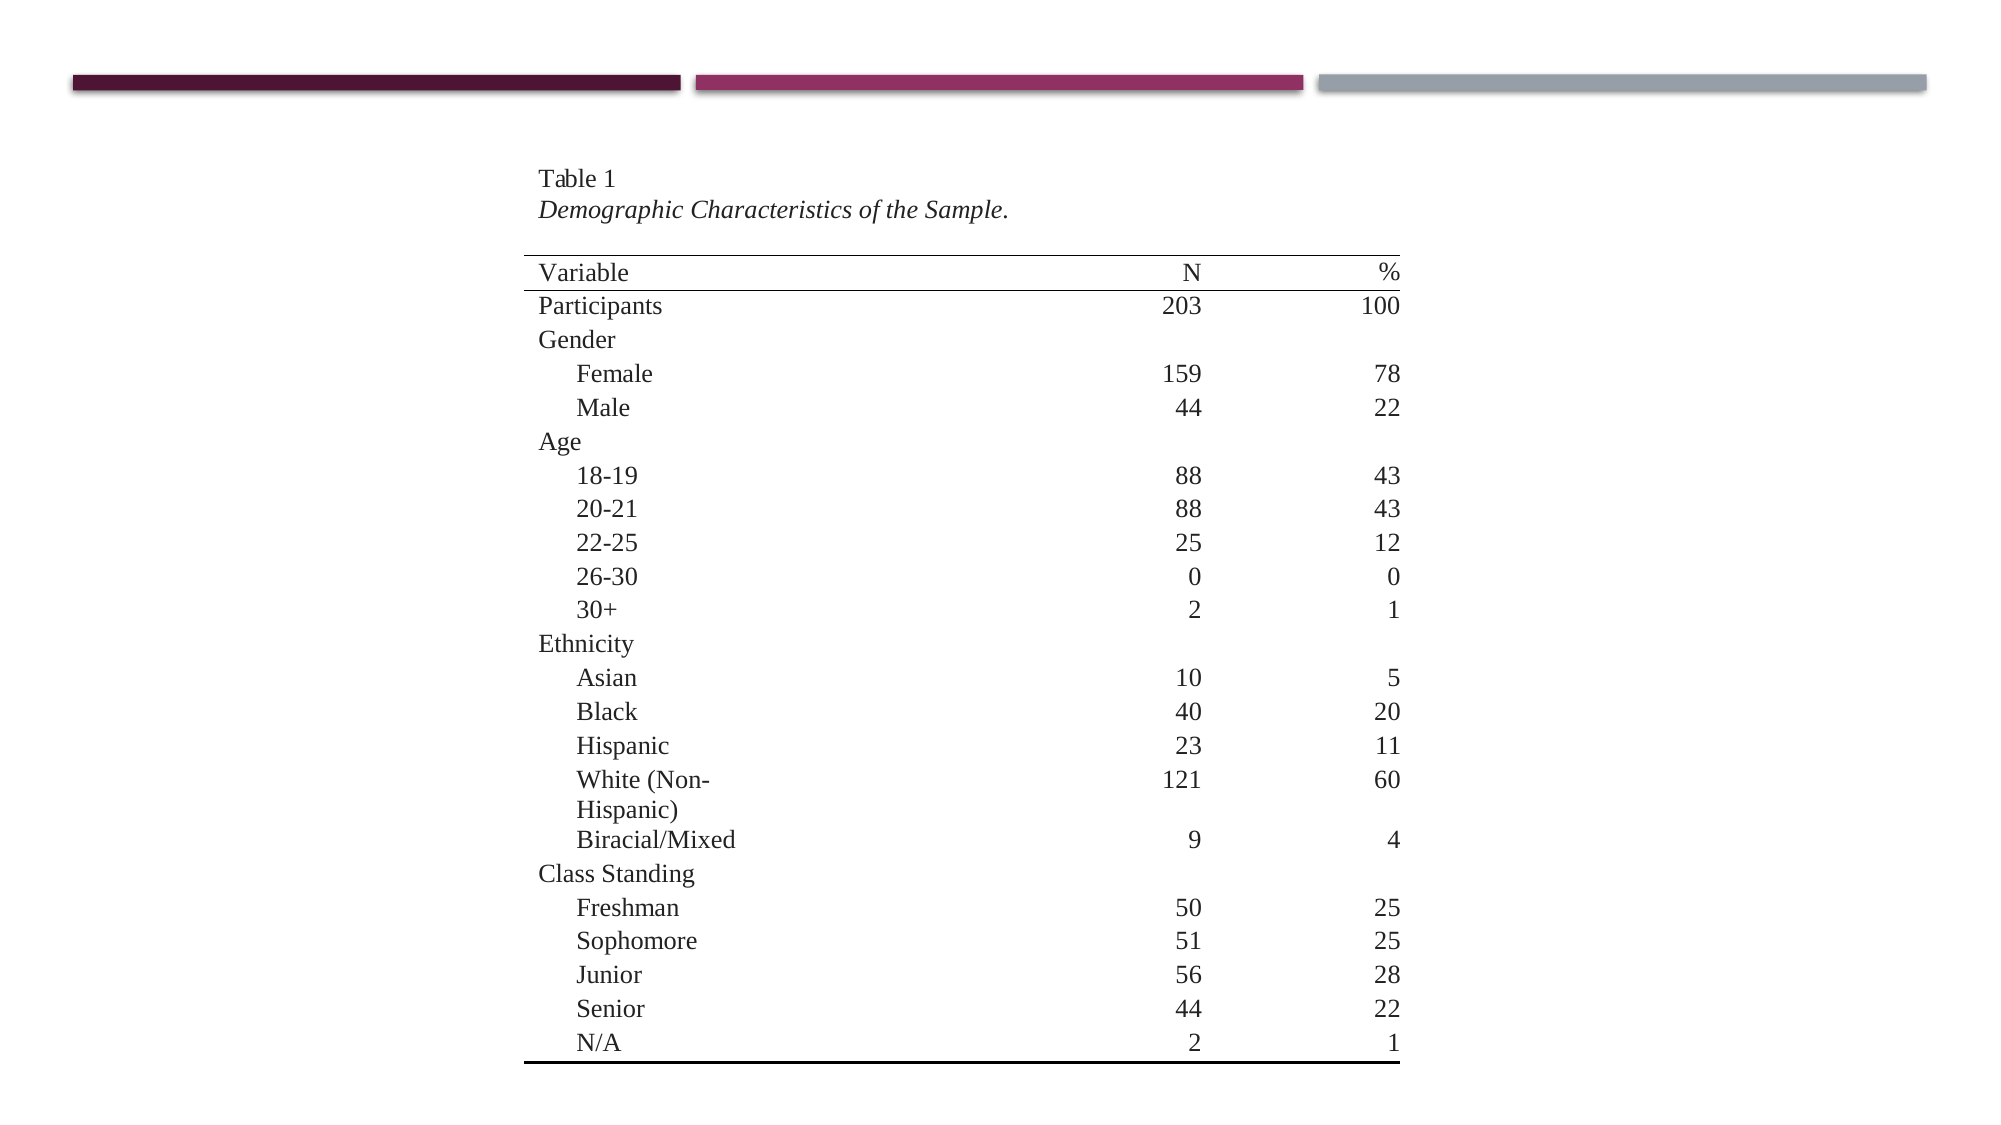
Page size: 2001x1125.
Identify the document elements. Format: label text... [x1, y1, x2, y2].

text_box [511, 163, 1749, 1125]
title Methods [0, 115, 1810, 282]
